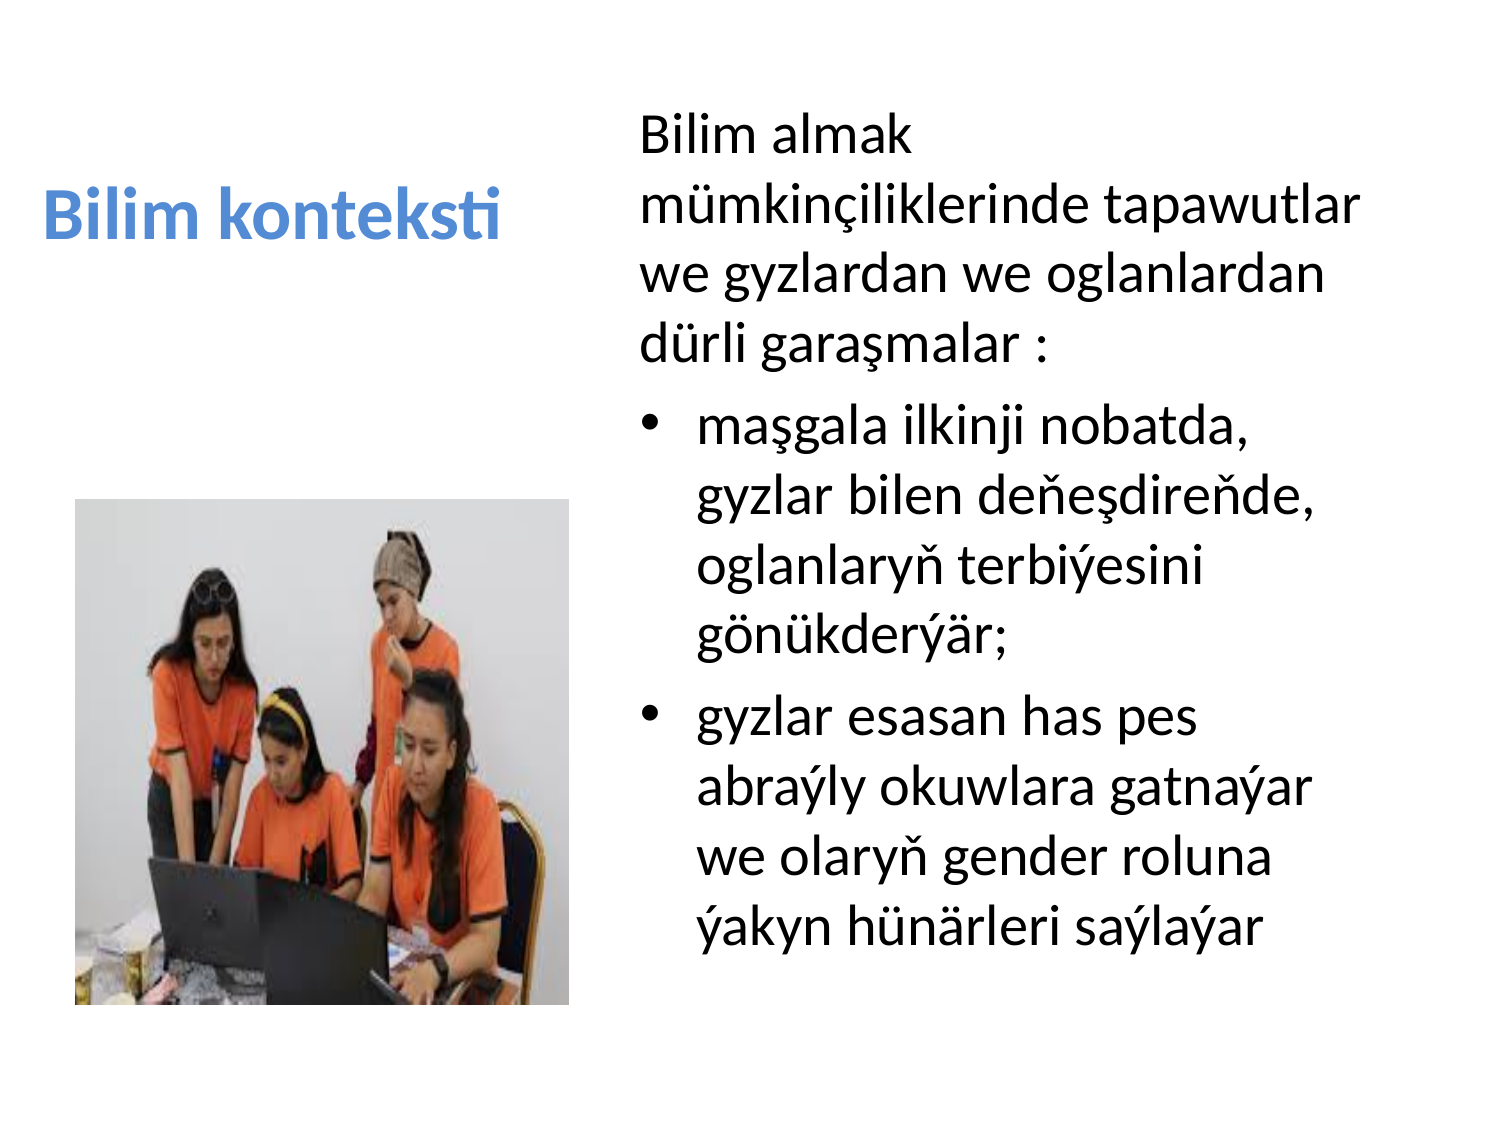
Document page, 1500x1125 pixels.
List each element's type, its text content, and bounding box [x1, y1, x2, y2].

list Bilim almak mümkinçiliklerinde tapawutlar we gyzlardan we oglanlardan dürli garaşmalar : maşgala ilkinji nobatda, gyzlar bilen deňeşdireňde, oglanlaryň terbiýesini gönükderýär; gyzlar esasan has pes abraýly okuwlara gatnaýar we olaryň gender roluna ýakyn hünärleri saýlaýar [624, 87, 1388, 1005]
title Bilim konteksti [27, 137, 569, 263]
picture [74, 499, 569, 1006]
